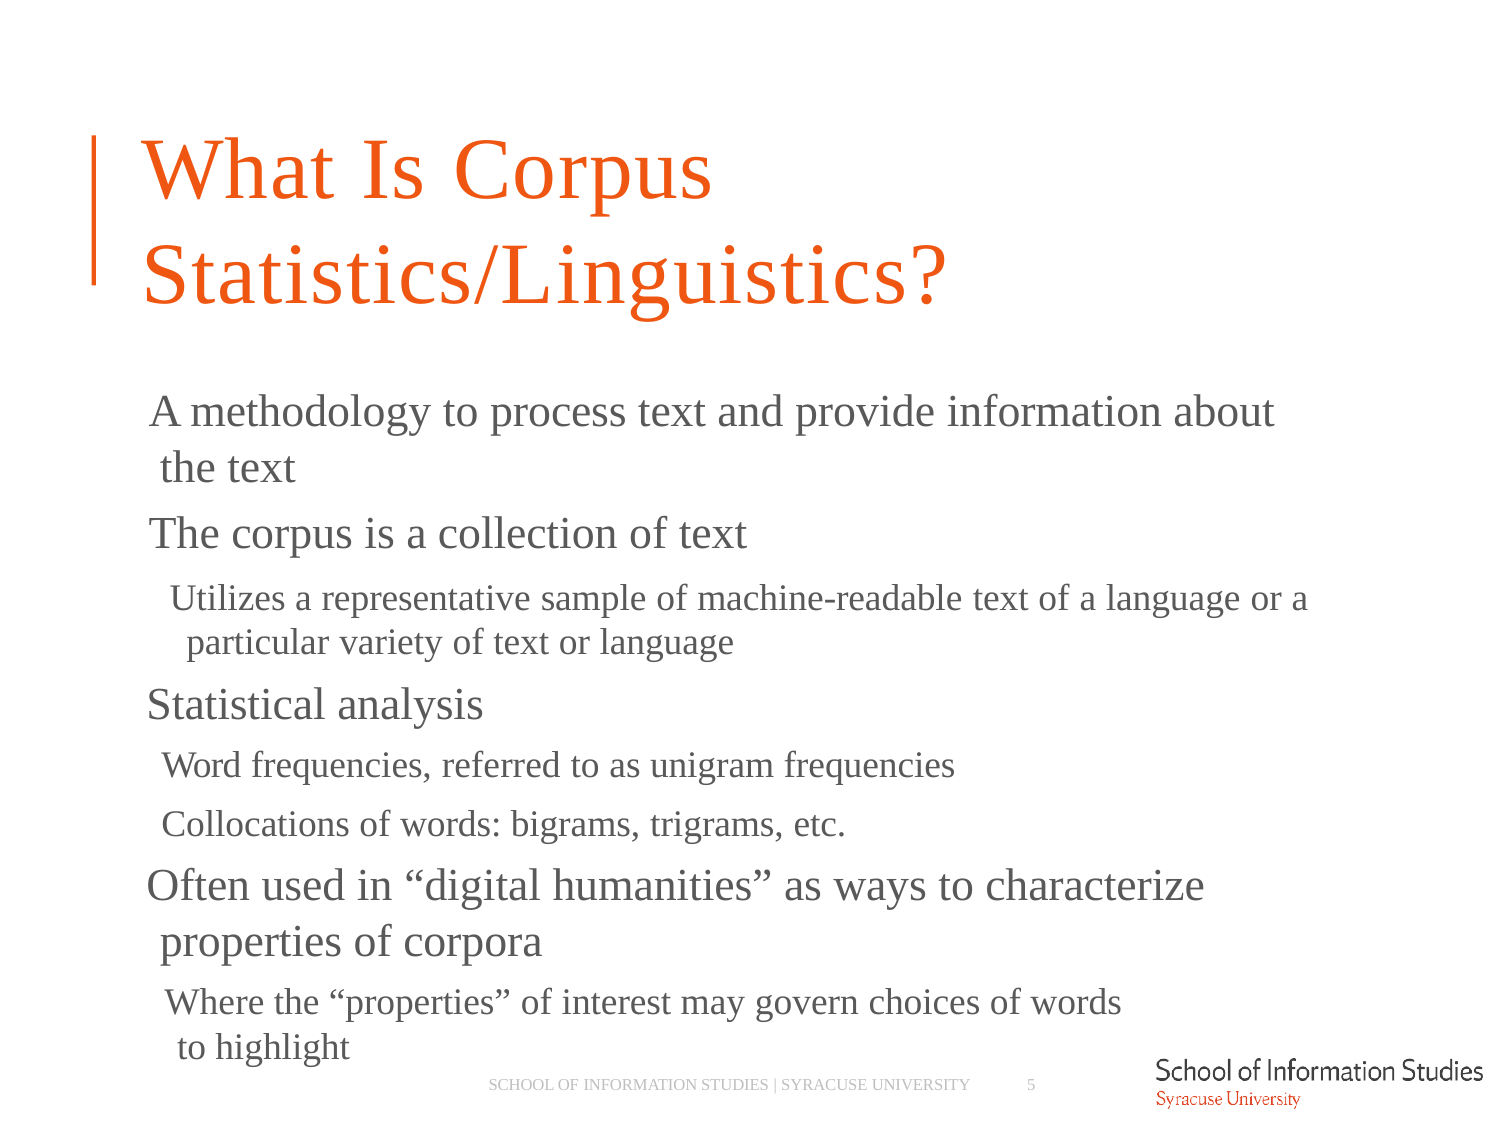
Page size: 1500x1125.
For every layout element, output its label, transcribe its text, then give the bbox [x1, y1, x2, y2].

title What Is Corpus Statistics/Linguistics? [138, 109, 958, 322]
footer SCHOOL OF INFORMATION STUDIES | SYRACUSE UNIVERSITY [486, 1073, 979, 1125]
text_box A methodology to process text and provide information about the text The corpus is a collection of text ­ Utilizes a representative sample of machine-readable text of a language or a particular variety of text or language Statistical analysis ­ Word frequencies, referred to as unigram frequencies ­ Collocations of words: bigrams, trigrams, etc. Often used in “digital humanities” as ways to characterize properties of corpora ­ Where the “properties” of interest may govern choices of words to highlight [146, 378, 1318, 1068]
picture [1156, 1058, 1483, 1109]
slide_number 5 [1020, 1073, 1042, 1125]
